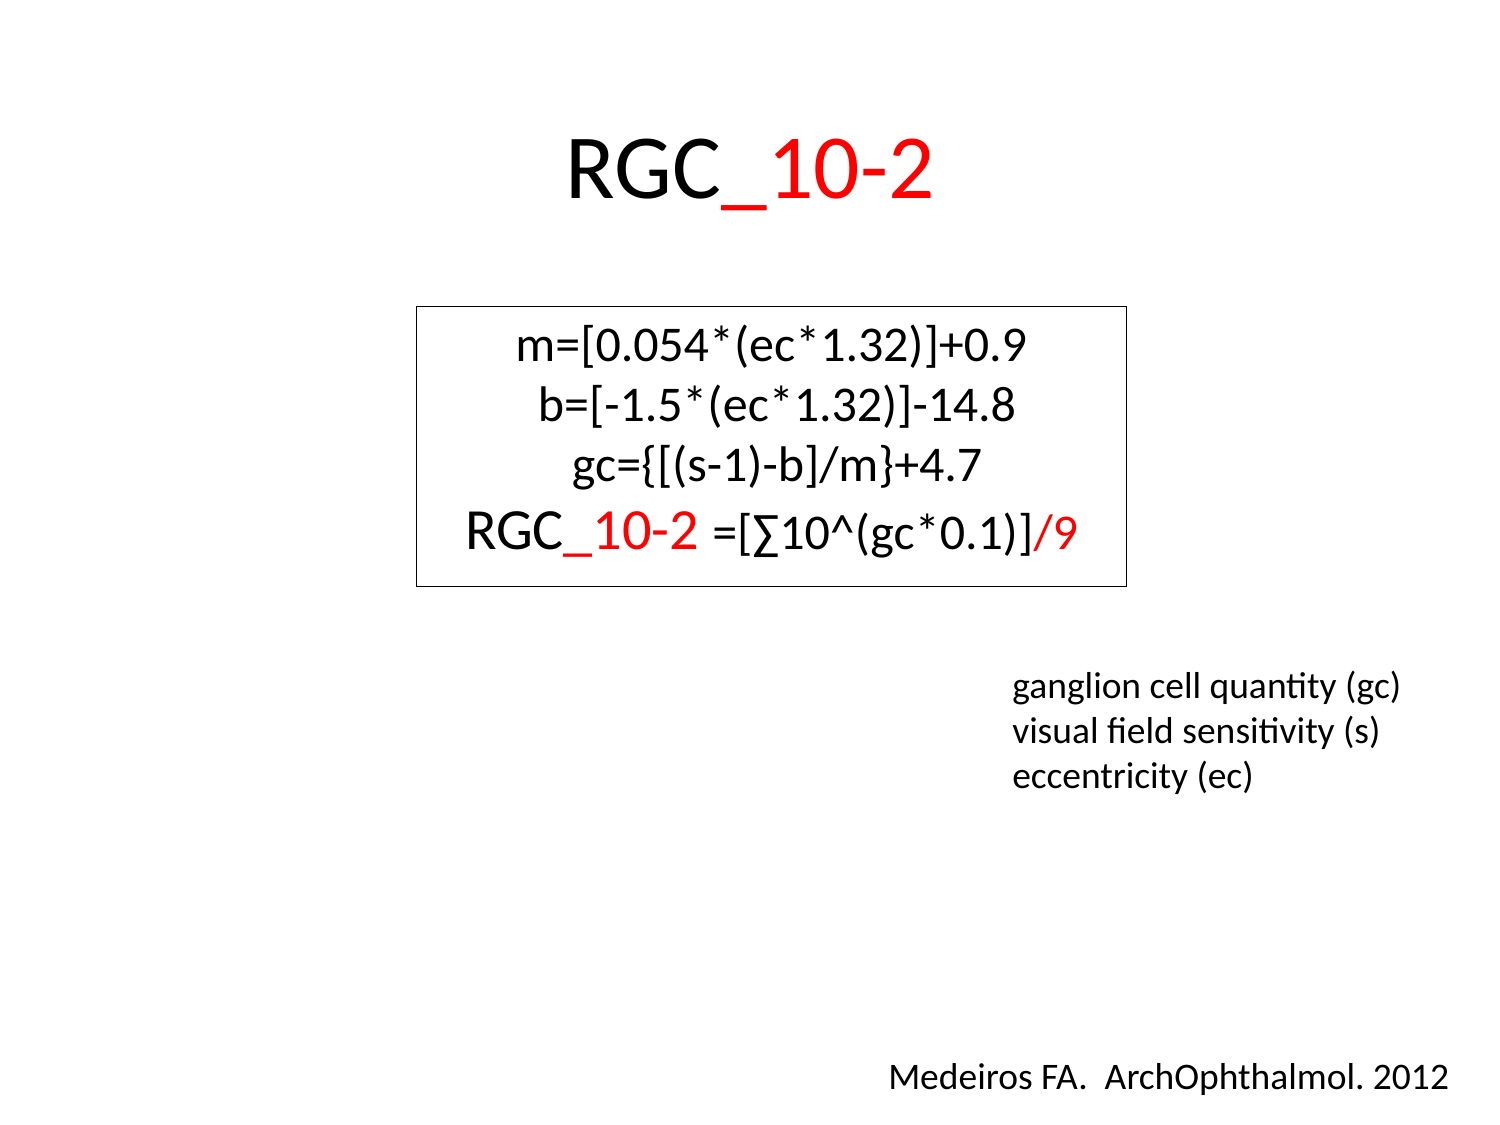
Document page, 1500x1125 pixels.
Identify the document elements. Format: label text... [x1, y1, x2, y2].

text_box ganglion cell quantity (gc) visual field sensitivity (s) eccentricity (ec) [997, 653, 1417, 804]
text_box m=[0.054*(ec*1.32)]+0.9 b=[-1.5*(ec*1.32)]-14.8 gc={[(s-1)-b]/m}+4.7 RGC_10-2 =[∑10^(gc*0.1)]/9 [416, 306, 1127, 587]
title RGC_10-2 [103, 59, 1397, 278]
text_box Medeiros FA. ArchOphthalmol. 2012 [851, 1046, 1461, 1125]
